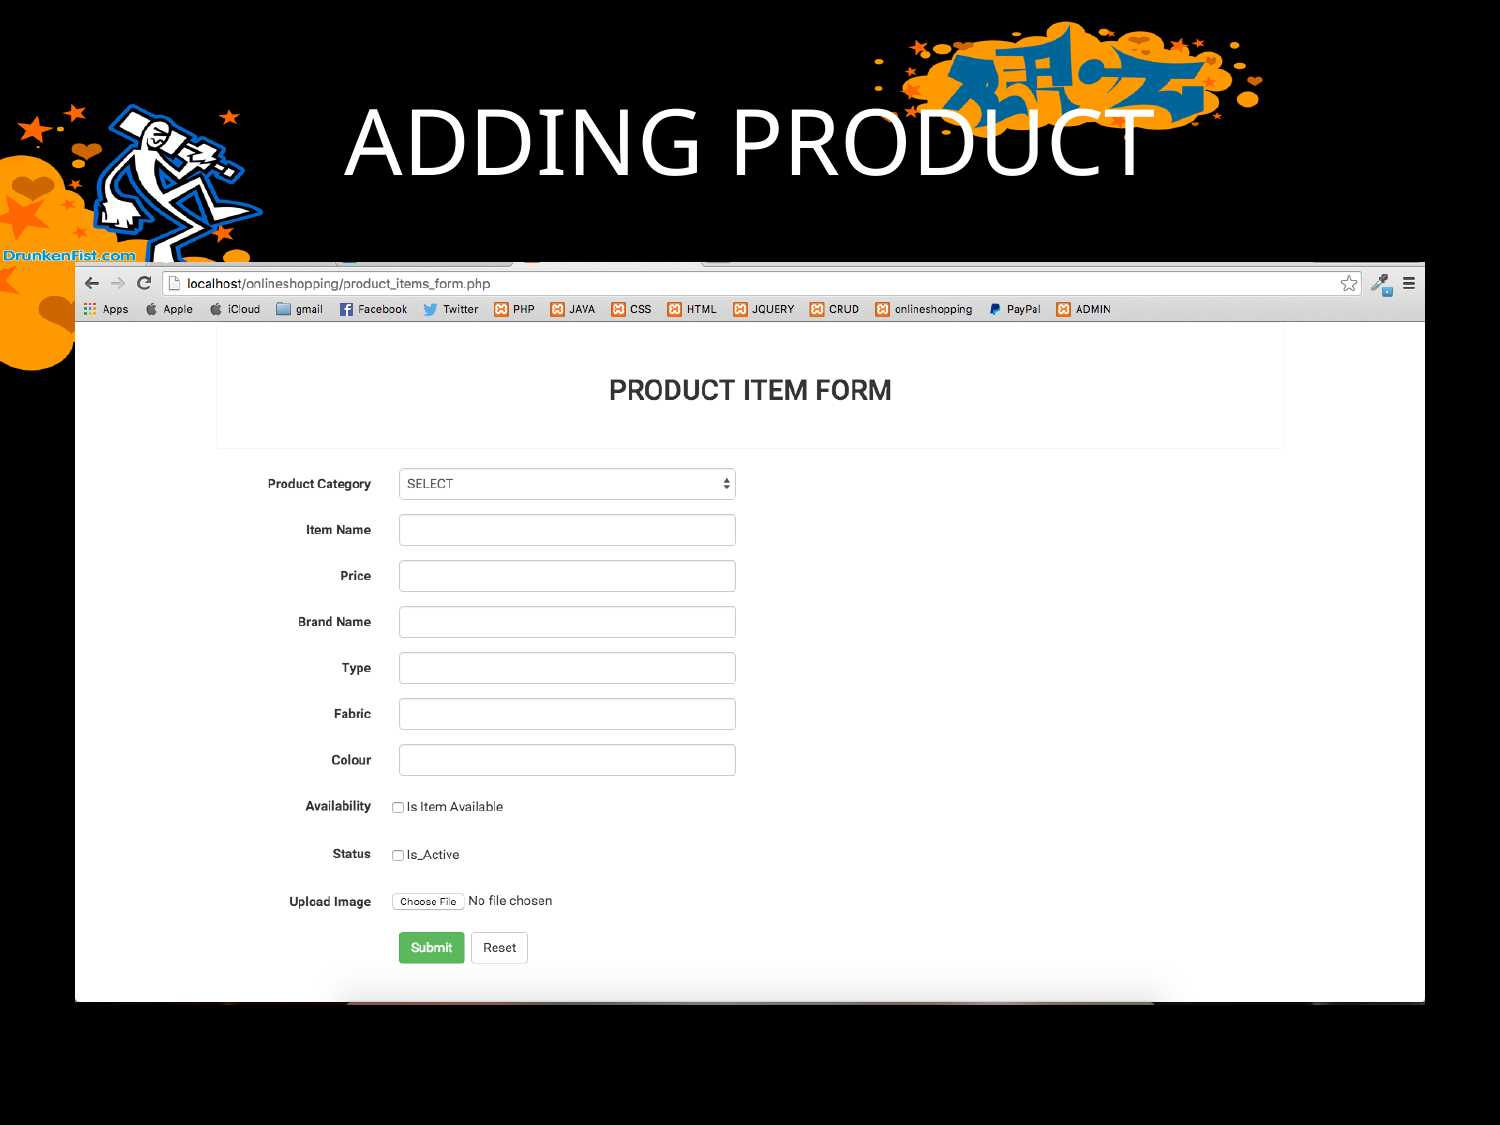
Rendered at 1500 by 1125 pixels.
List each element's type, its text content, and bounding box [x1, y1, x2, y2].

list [74, 262, 1426, 1006]
title ADDING PRODUCT [75, 45, 1425, 233]
picture [0, 0, 1500, 1125]
